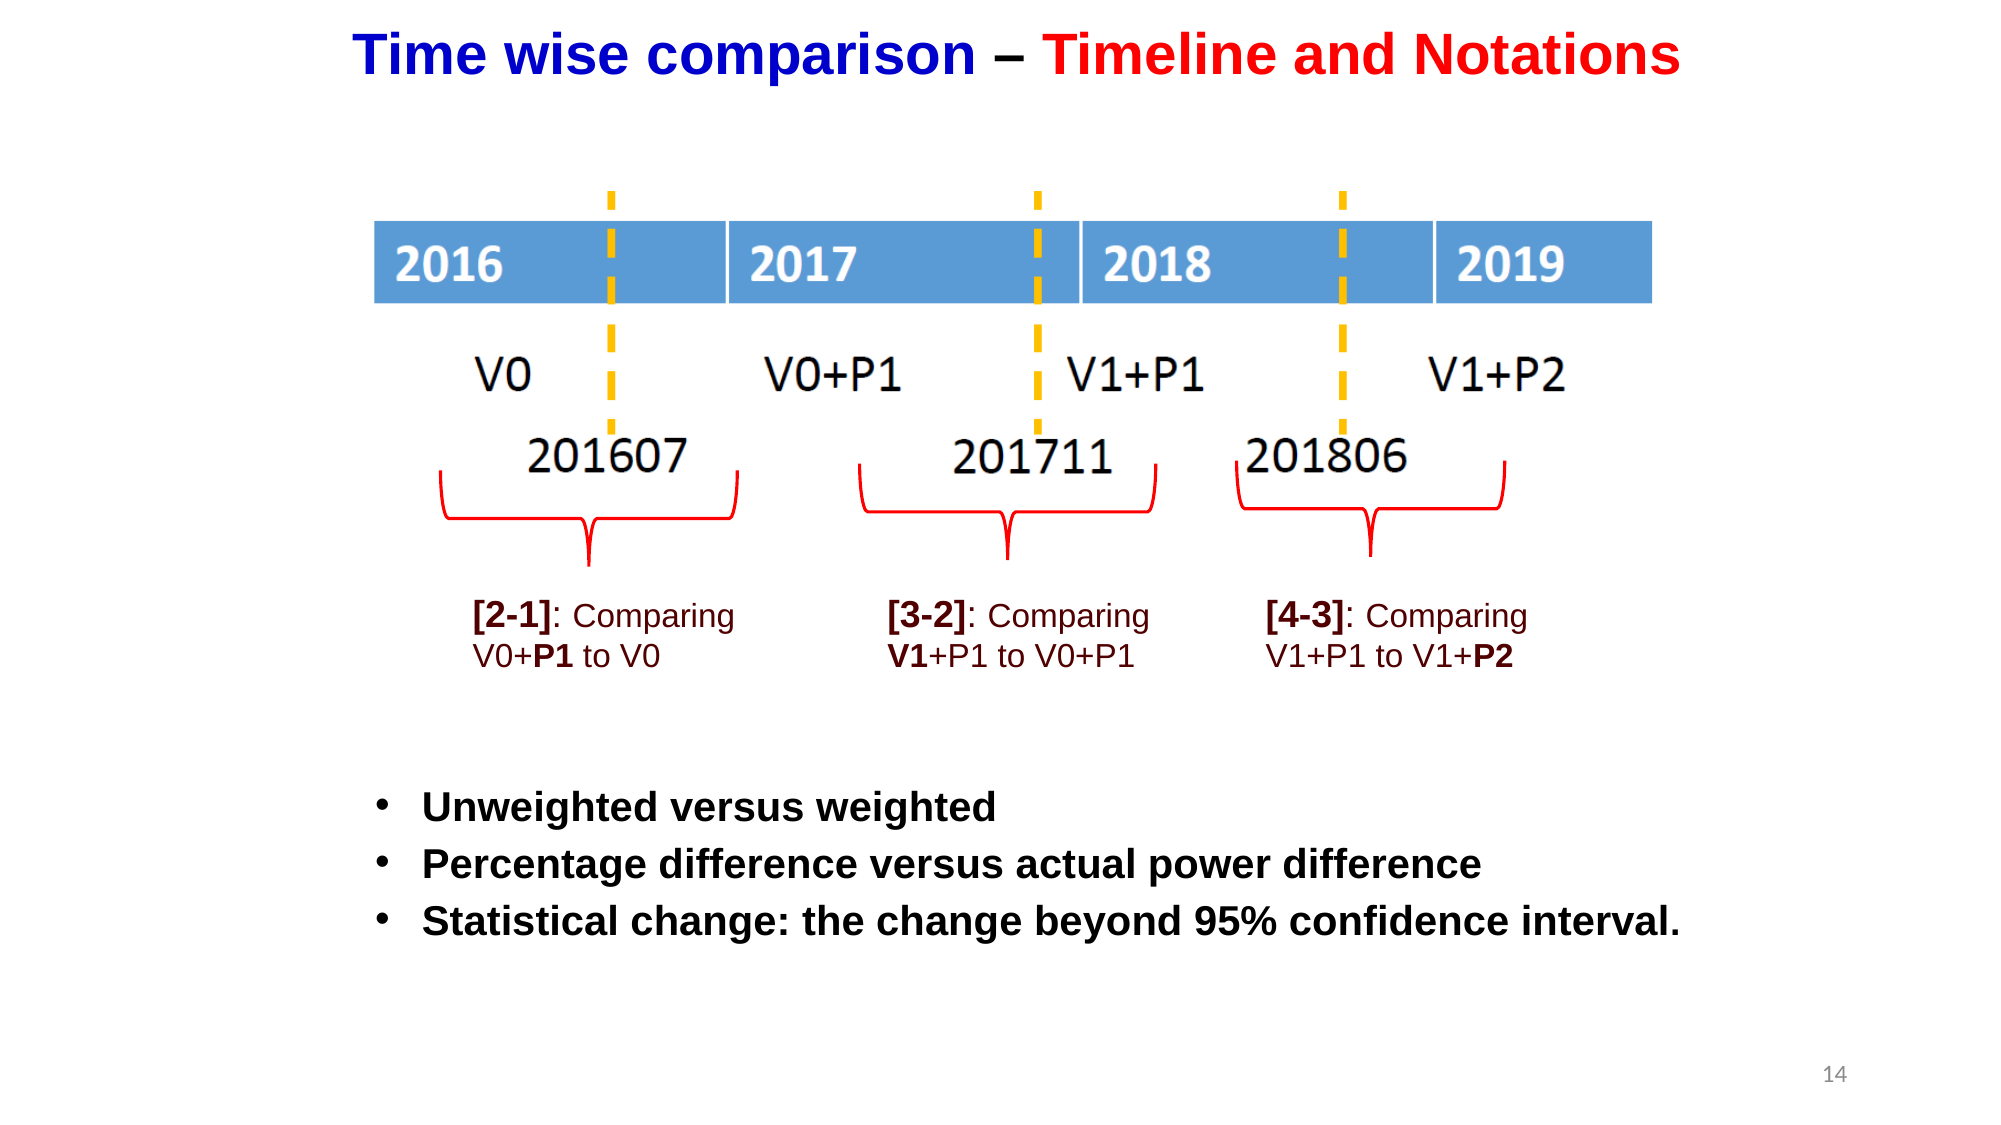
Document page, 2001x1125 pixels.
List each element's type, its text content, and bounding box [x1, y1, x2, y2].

text_box Unweighted versus weighted Percentage difference versus actual power difference Statistical change: the change beyond 95% confidence interval. [360, 765, 1764, 951]
picture [360, 191, 1653, 497]
text_box [440, 497, 737, 567]
text_box [75, 108, 1961, 348]
text_box [860, 497, 1155, 561]
text_box [3-2]: Comparing V1+P1 to V0+P1 [872, 582, 1176, 682]
text_box [4-3]: Comparing V1+P1 to V1+P2 [1250, 582, 1554, 682]
list Time wise comparison – Timeline and Notations [93, 16, 1943, 108]
slide_number 14 [1412, 1042, 1863, 1103]
text_box [2-1]: Comparing V0+P1 to V0 [457, 582, 764, 682]
text_box [1238, 497, 1503, 557]
